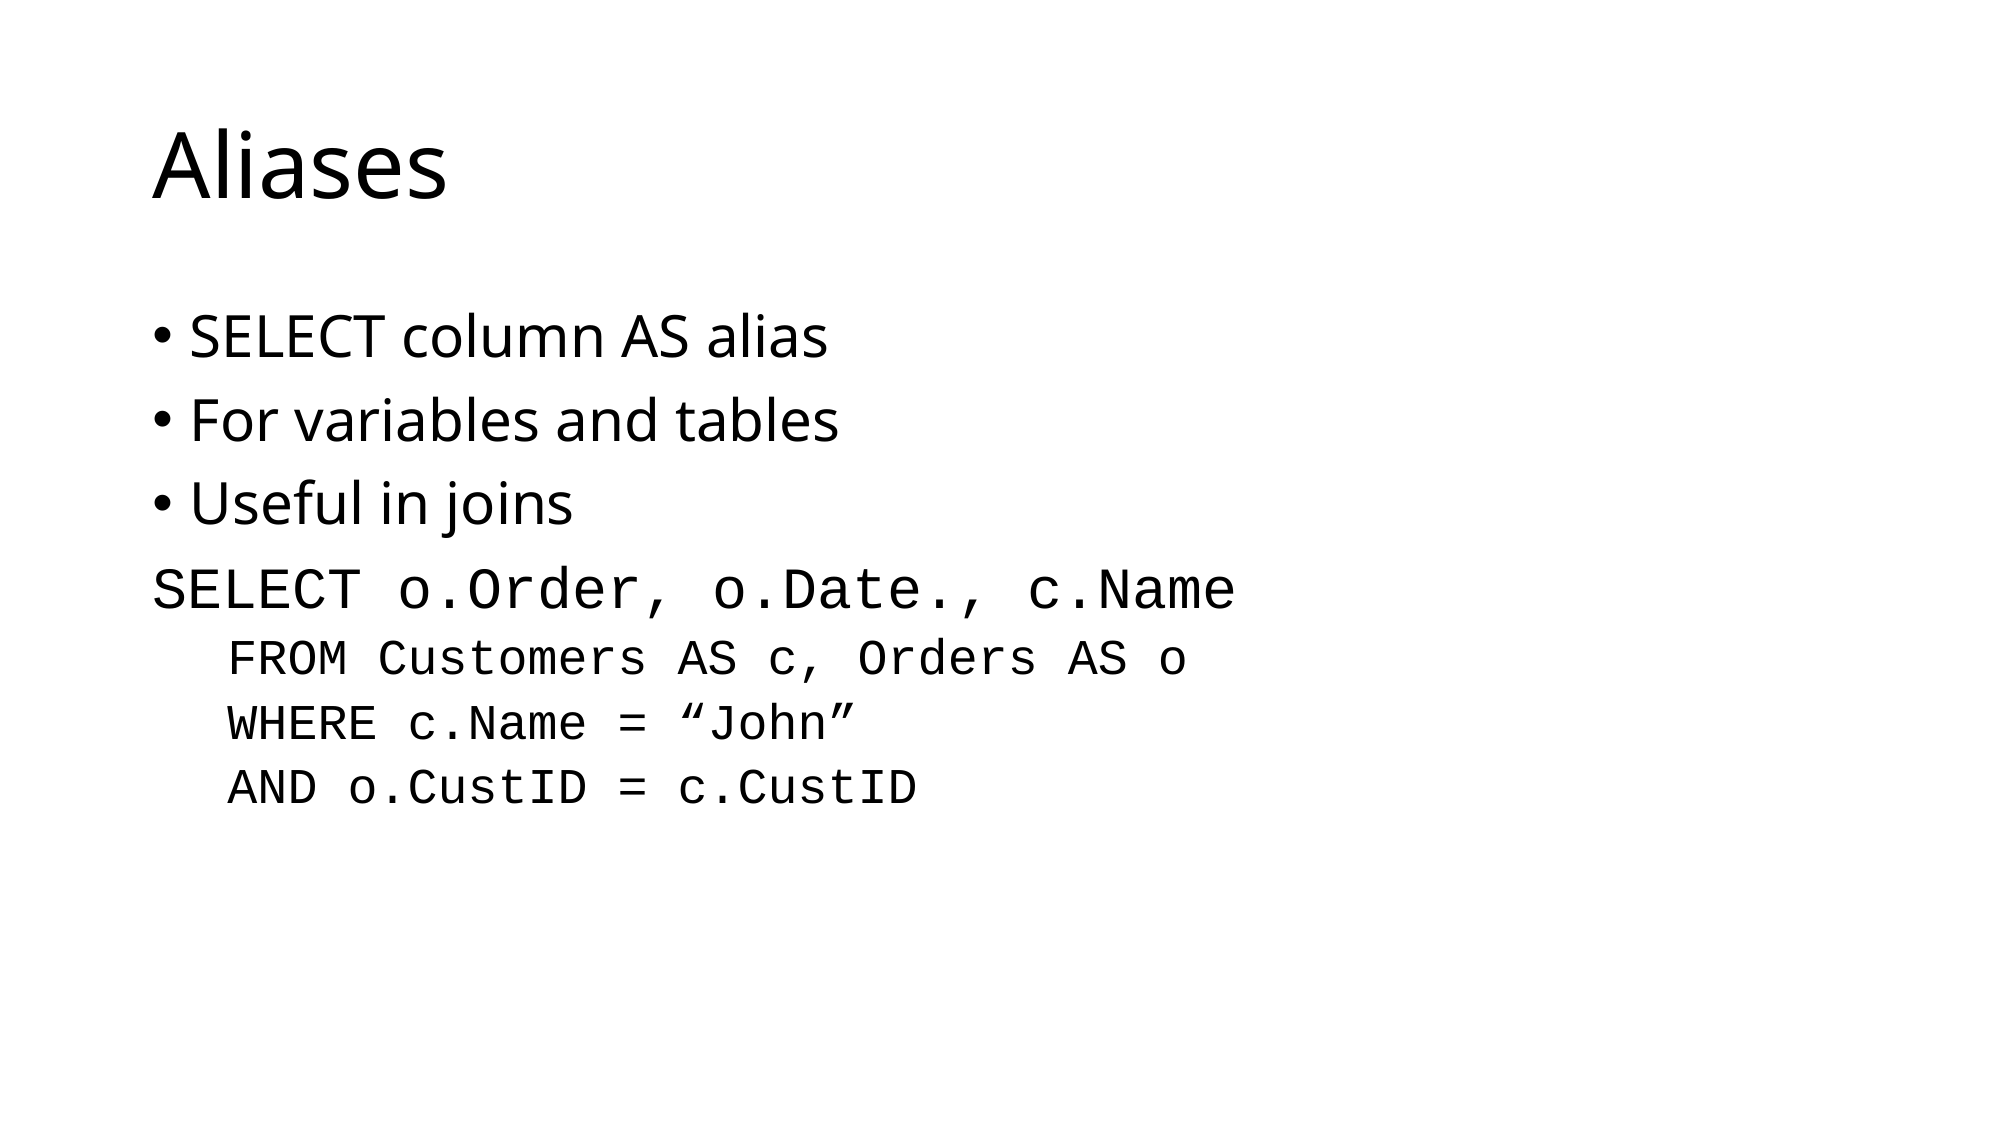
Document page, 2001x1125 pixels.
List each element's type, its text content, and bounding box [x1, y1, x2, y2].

list SELECT column AS alias For variables and tables Useful in joins SELECT o.Order, o.Date., c.Name FROM Customers AS c, Orders AS o WHERE c.Name = “John” AND o.CustID = c.CustID [137, 299, 1863, 1014]
title Aliases [137, 59, 1863, 278]
